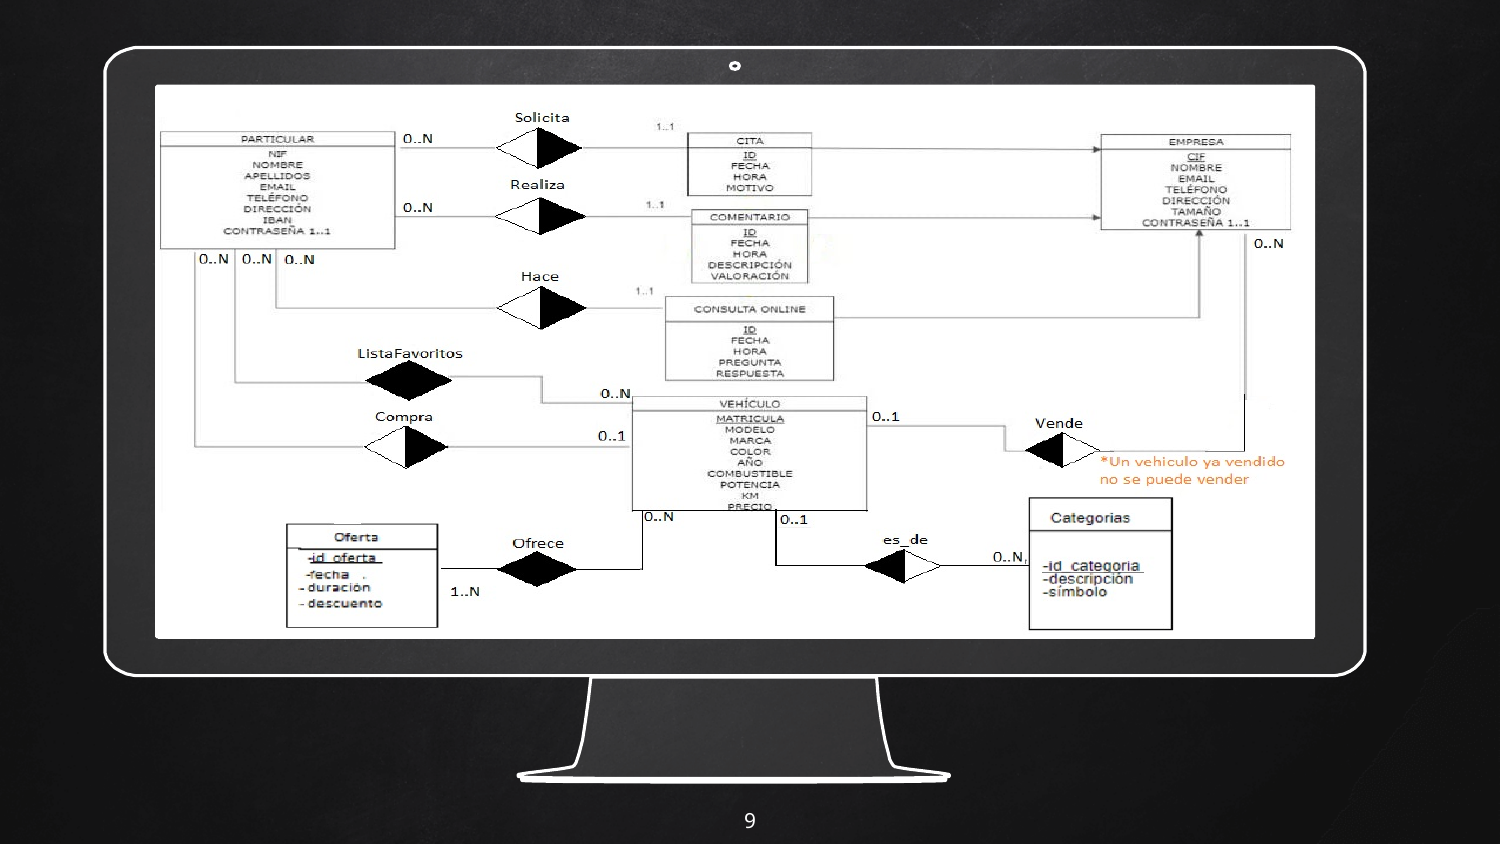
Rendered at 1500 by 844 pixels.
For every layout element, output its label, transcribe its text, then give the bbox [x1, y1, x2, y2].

slide_number 9 [705, 792, 795, 844]
picture [0, 0, 1500, 844]
text_box [518, 677, 950, 782]
text_box [104, 47, 1365, 676]
